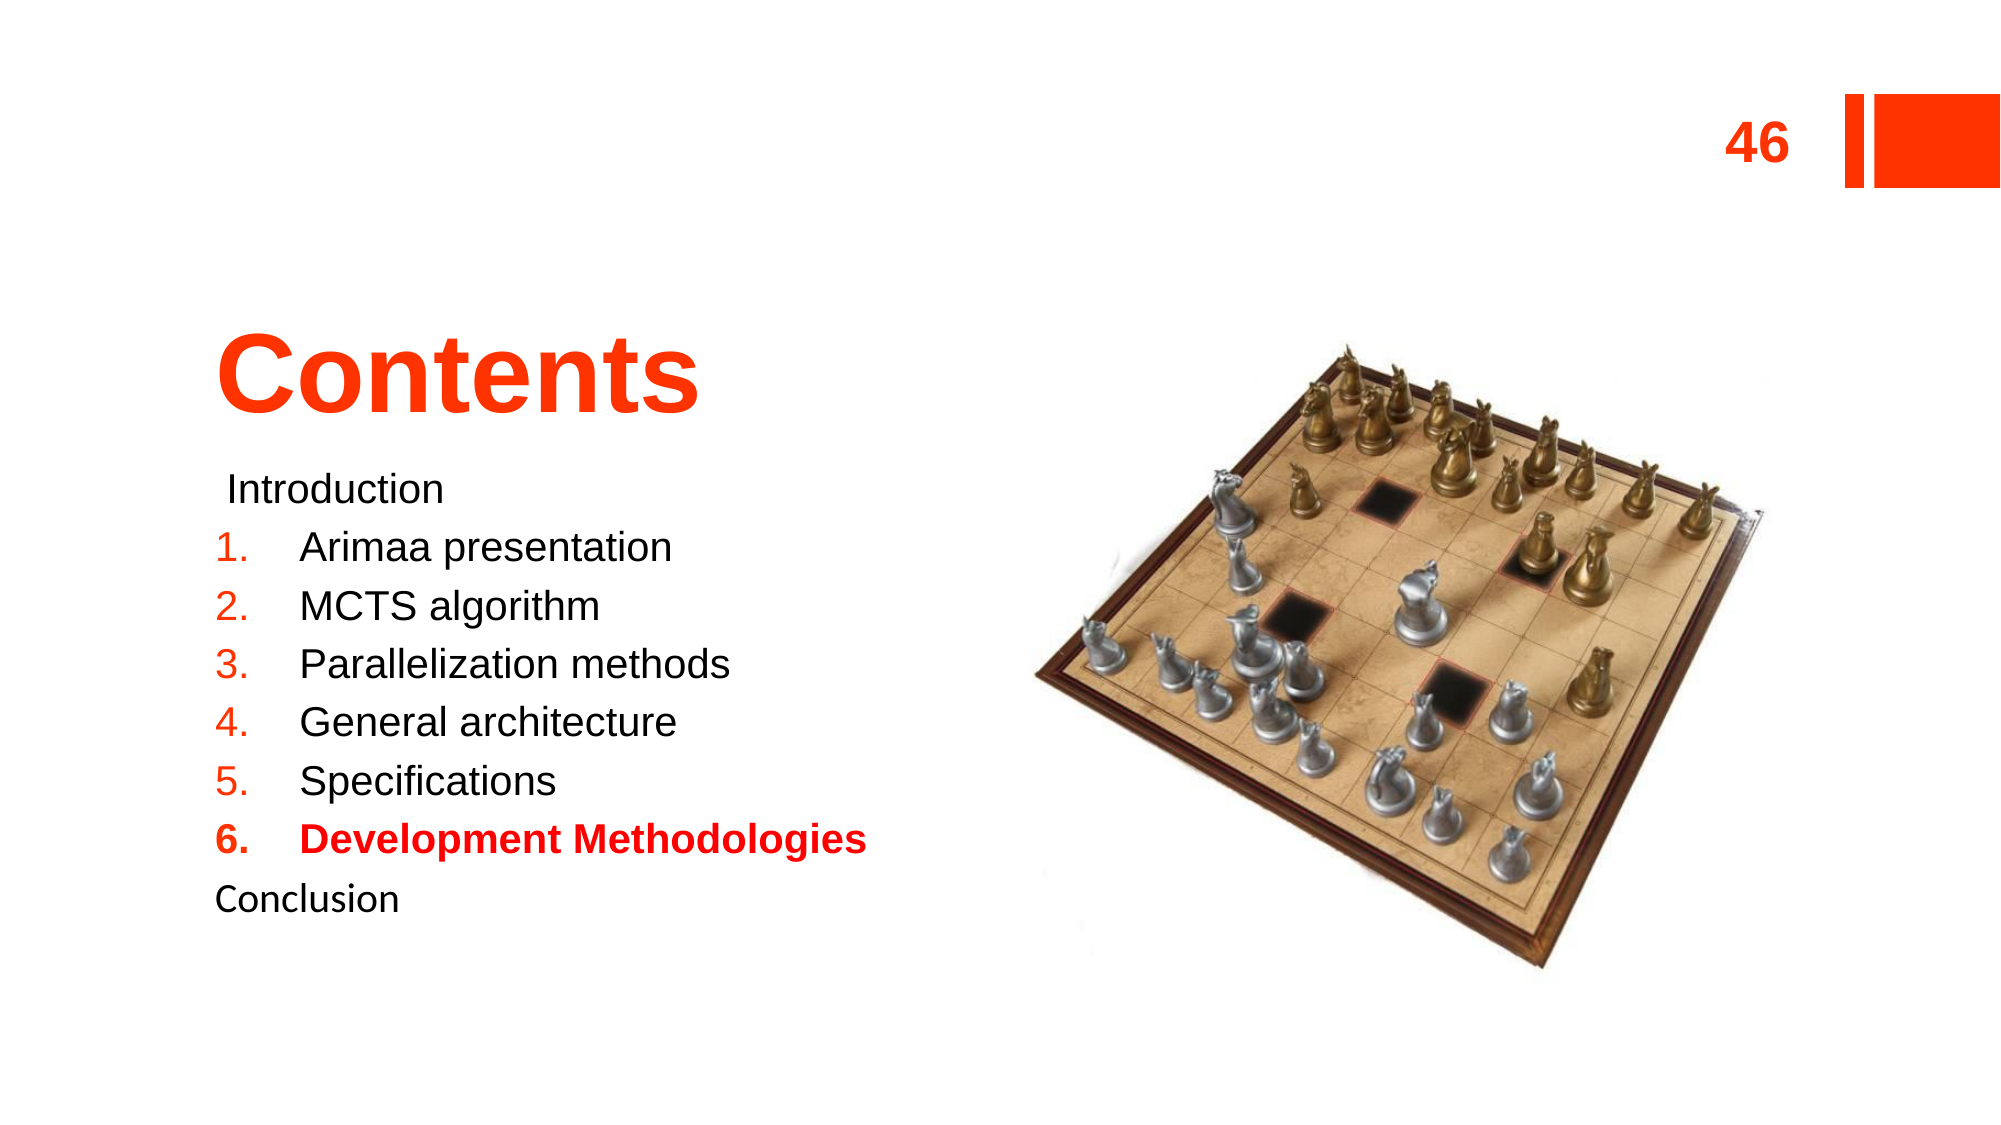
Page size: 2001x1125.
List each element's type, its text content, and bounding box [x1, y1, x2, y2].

slide_number 46 [1599, 114, 1806, 165]
list Introduction Arimaa presentation MCTS algorithm Parallelization methods General architecture Specifications Development Methodologies Conclusion [200, 454, 1800, 1035]
picture [1014, 332, 1777, 992]
title Contents [200, 253, 1800, 443]
